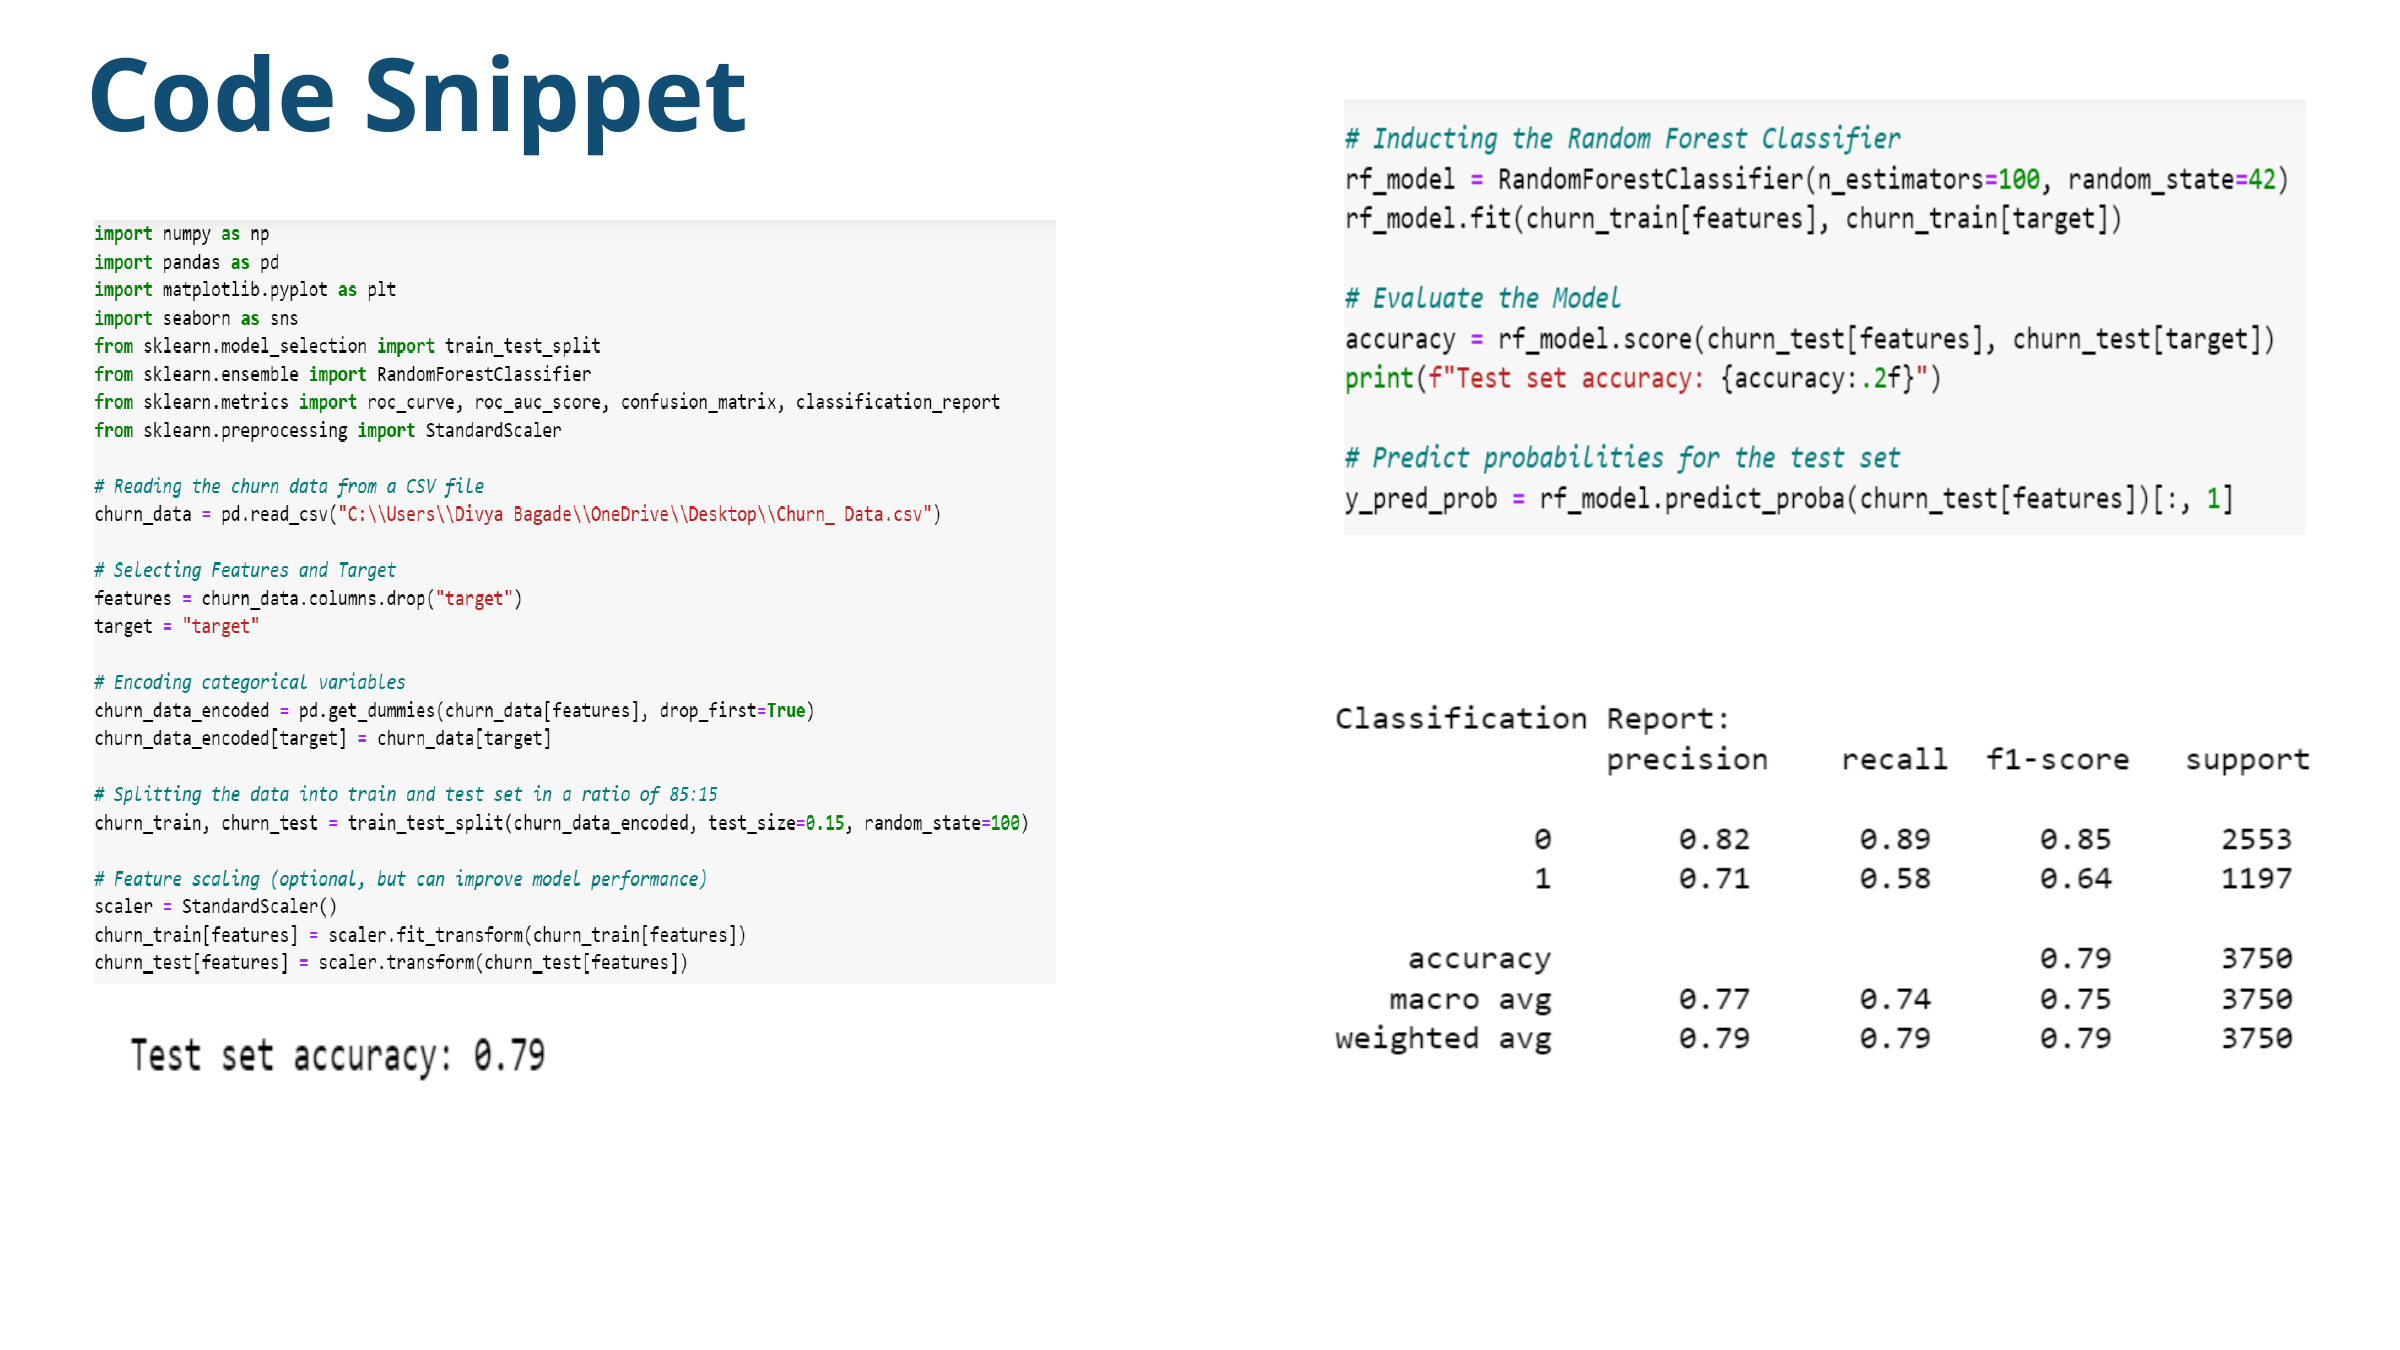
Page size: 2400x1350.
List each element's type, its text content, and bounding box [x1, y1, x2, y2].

text_box Code Snippet [71, 56, 780, 145]
picture [1321, 674, 2329, 1097]
picture [1344, 100, 2306, 535]
picture [94, 220, 1056, 984]
picture [122, 1017, 617, 1130]
